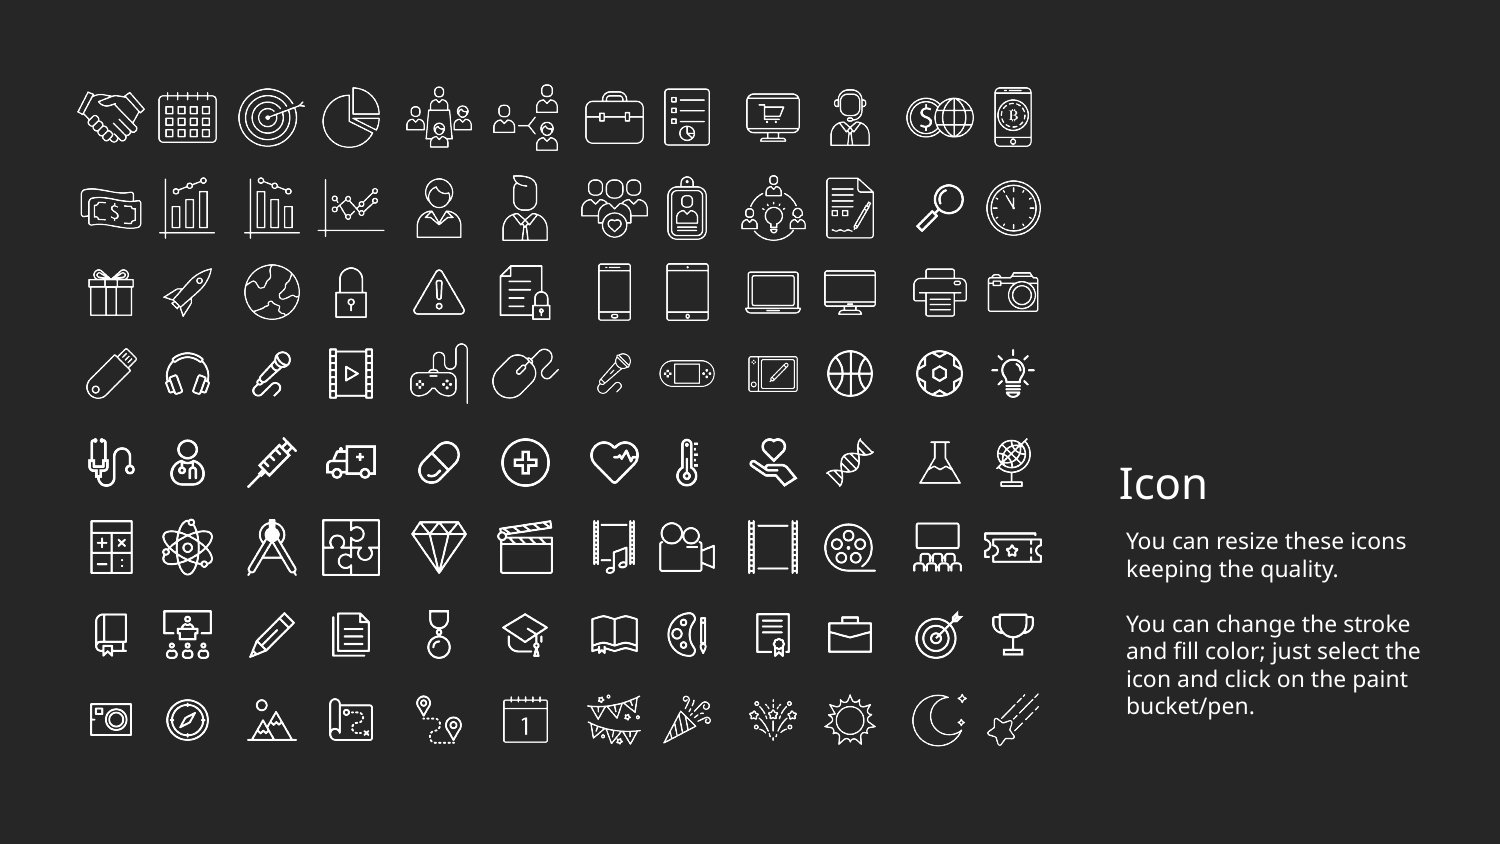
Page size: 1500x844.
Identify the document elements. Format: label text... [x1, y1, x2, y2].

picture [824, 269, 876, 315]
picture [912, 693, 967, 747]
picture [659, 522, 715, 573]
picture [238, 87, 305, 147]
picture [163, 610, 212, 659]
picture [824, 694, 876, 745]
picture [915, 184, 964, 233]
picture [158, 92, 217, 143]
picture [413, 269, 465, 316]
picture [329, 348, 373, 399]
picture [491, 348, 559, 399]
text_box Icon [1107, 449, 1382, 514]
picture [499, 265, 551, 320]
picture [829, 89, 871, 146]
picture [741, 175, 806, 241]
picture [162, 518, 213, 577]
picture [165, 352, 210, 395]
picture [993, 87, 1033, 148]
picture [416, 178, 462, 239]
picture [745, 271, 801, 314]
picture [584, 91, 644, 144]
picture [501, 438, 550, 487]
picture [322, 519, 380, 576]
picture [748, 520, 799, 575]
picture [665, 263, 709, 322]
picture [410, 343, 468, 404]
picture [317, 179, 385, 238]
picture [411, 521, 467, 574]
picture [581, 178, 648, 238]
picture [88, 268, 135, 316]
picture [826, 350, 874, 397]
picture [322, 86, 380, 148]
picture [985, 180, 1041, 237]
picture [828, 616, 872, 653]
picture [170, 438, 205, 486]
picture [426, 610, 451, 659]
picture [415, 695, 463, 744]
picture [587, 694, 641, 745]
picture [95, 612, 128, 657]
picture [913, 522, 962, 573]
picture [591, 615, 638, 655]
picture [332, 612, 370, 658]
picture [246, 698, 297, 741]
picture [915, 610, 964, 659]
picture [166, 698, 209, 741]
picture [244, 264, 300, 321]
picture [756, 612, 791, 657]
picture [590, 441, 639, 484]
picture [249, 611, 295, 658]
picture [159, 177, 216, 240]
picture [88, 438, 135, 487]
picture [986, 693, 1040, 746]
picture [984, 532, 1042, 563]
picture [824, 523, 876, 572]
picture [826, 177, 875, 240]
picture [667, 176, 707, 240]
picture [418, 441, 460, 484]
picture [666, 612, 708, 658]
picture [244, 177, 300, 240]
picture [749, 699, 798, 741]
picture [916, 350, 963, 397]
picture [905, 97, 974, 138]
text_box You can resize these icons keeping the quality. You can change the stroke and fill color; just select the icon and click on the paint bucket/pen. [1114, 521, 1438, 725]
picture [913, 268, 967, 317]
picture [335, 267, 367, 318]
picture [995, 437, 1031, 487]
picture [77, 91, 145, 143]
picture [163, 268, 212, 317]
picture [329, 698, 373, 742]
picture [825, 438, 875, 487]
picture [86, 348, 137, 399]
picture [748, 355, 799, 392]
picture [749, 438, 798, 487]
picture [597, 353, 632, 395]
picture [992, 613, 1034, 656]
picture [658, 360, 716, 387]
picture [663, 695, 712, 745]
picture [89, 520, 133, 574]
picture [252, 350, 291, 397]
picture [502, 175, 549, 241]
picture [502, 696, 548, 744]
picture [597, 263, 631, 322]
picture [593, 520, 636, 575]
picture [497, 520, 553, 575]
picture [987, 272, 1039, 312]
picture [502, 612, 548, 657]
picture [405, 86, 473, 149]
picture [991, 349, 1035, 399]
picture [746, 93, 800, 142]
picture [326, 445, 376, 480]
picture [493, 84, 558, 151]
picture [90, 703, 133, 737]
picture [246, 437, 297, 488]
picture [664, 88, 710, 147]
picture [80, 188, 143, 229]
picture [919, 440, 961, 484]
picture [247, 519, 297, 576]
picture [675, 438, 699, 487]
